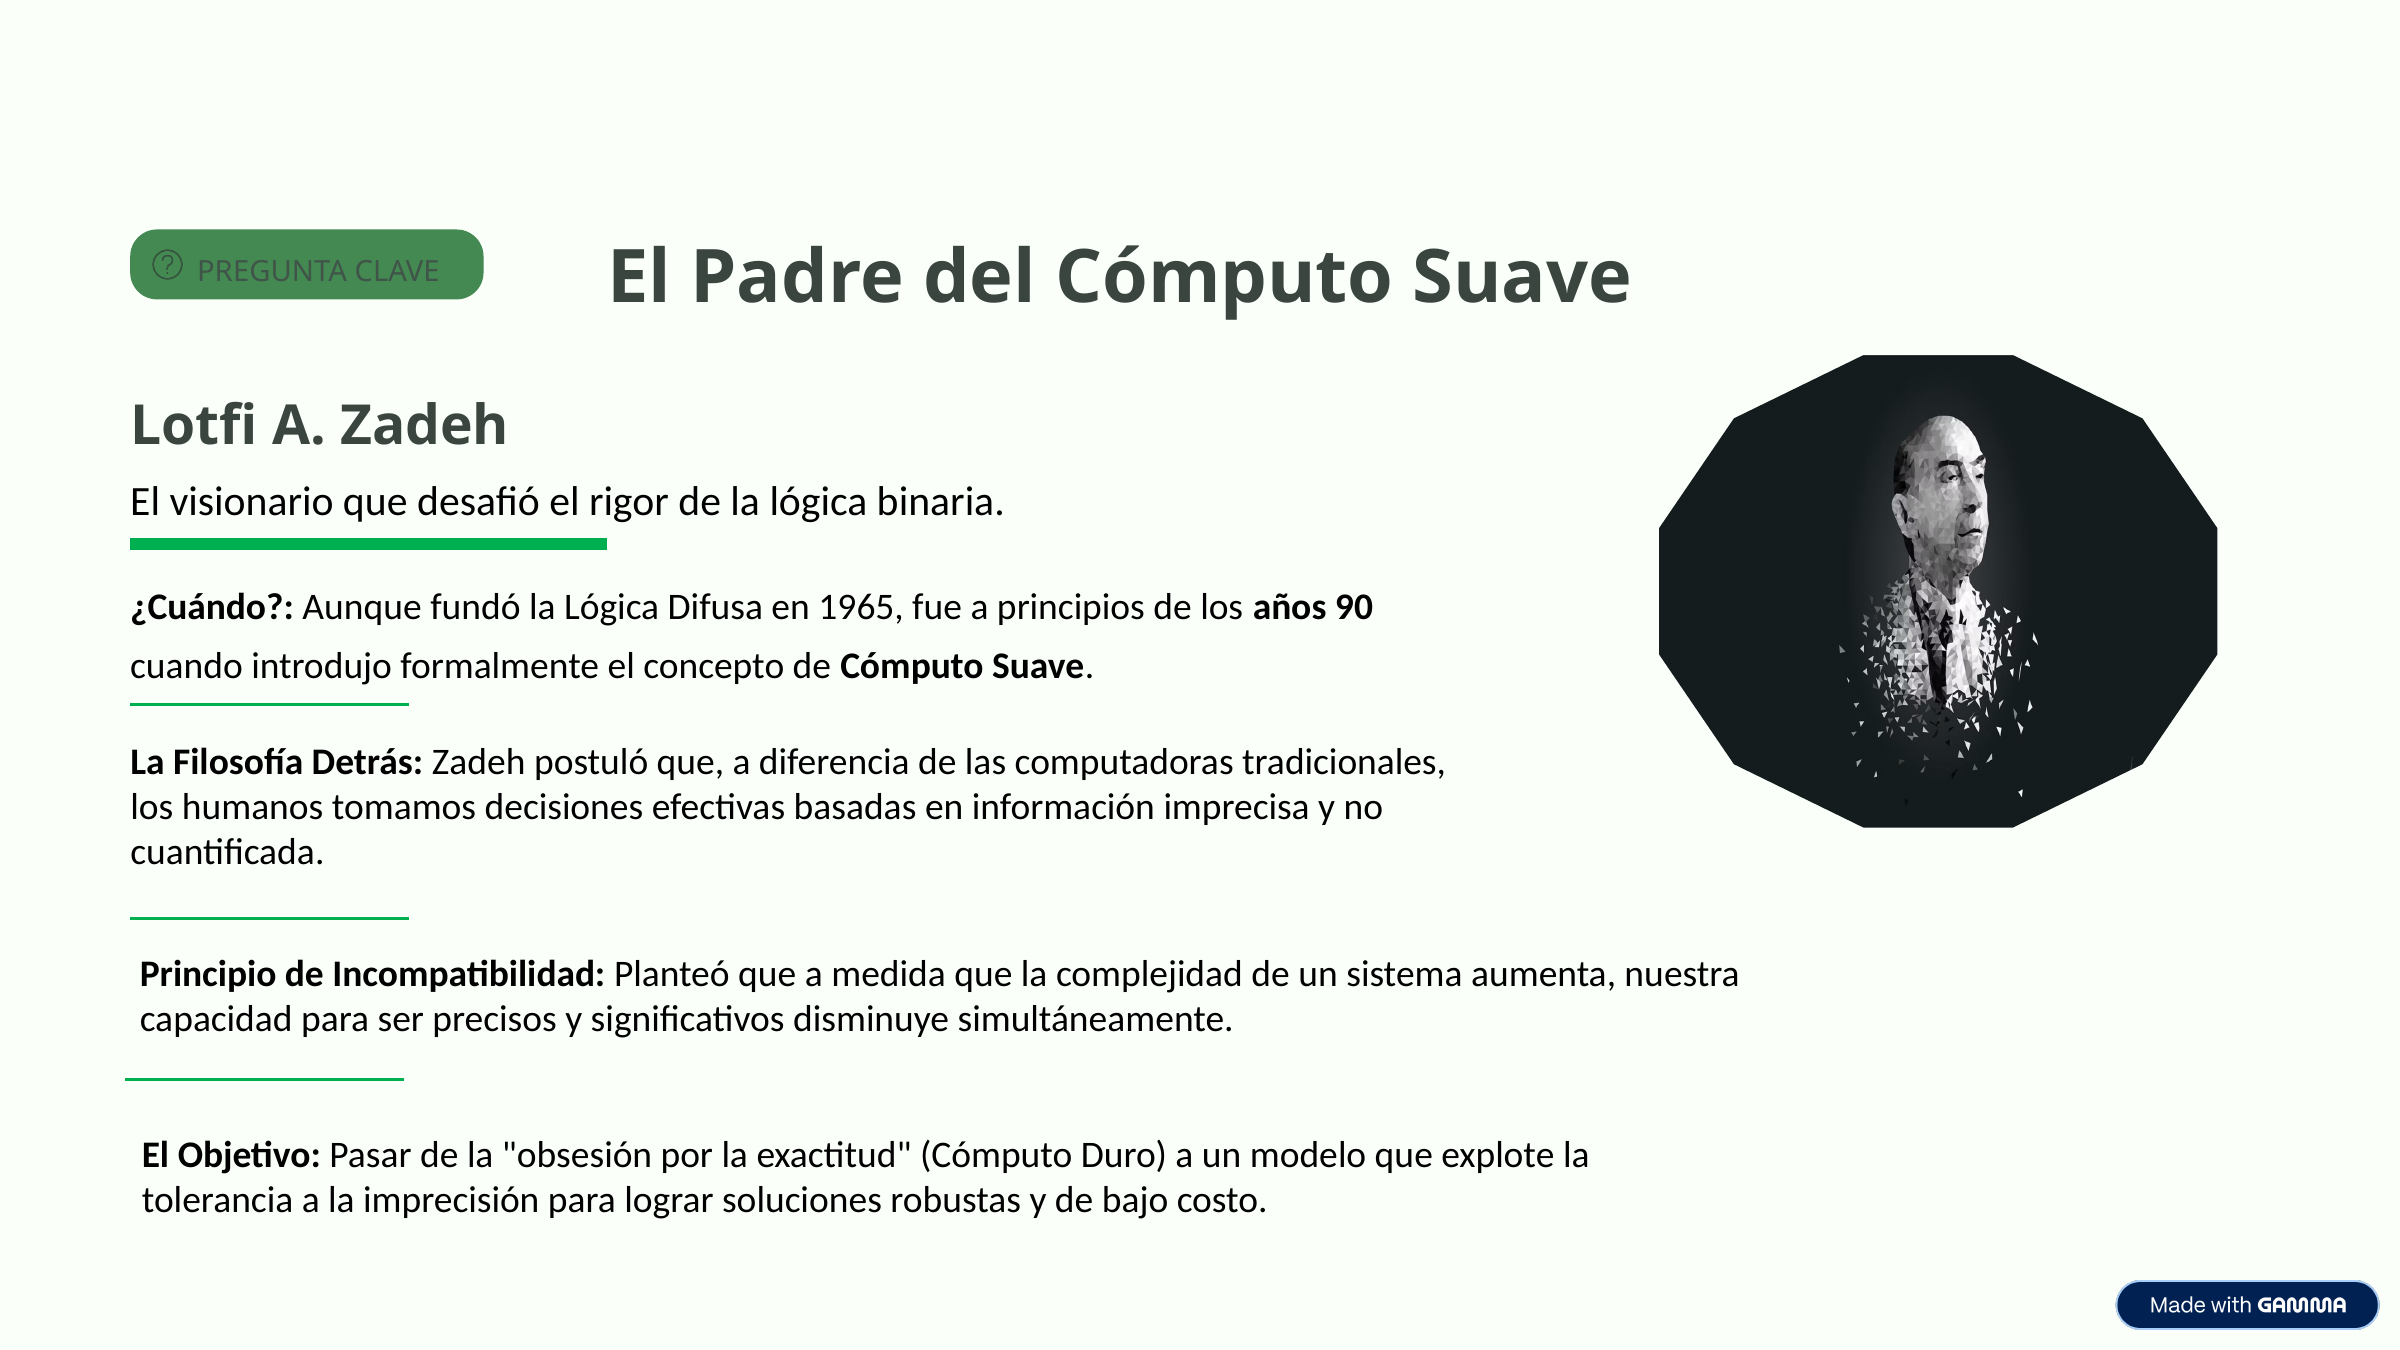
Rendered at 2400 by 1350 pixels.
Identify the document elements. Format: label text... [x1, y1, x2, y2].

text_box PREGUNTA CLAVE [197, 240, 462, 289]
picture [1659, 355, 2218, 828]
text_box La Filosofía Detrás: Zadeh postuló que, a diferencia de las computadoras tradicionales, los humanos tomamos decisiones efectivas basadas en información imprecisa y no cuantificada. [115, 730, 1482, 880]
text_box ¿Cuándo?: Aunque fundó la Lógica Difusa en 1965, fue a principios de los años 90 cuando introdujo formalmente el concepto de Cómputo Suave. [130, 567, 1378, 730]
text_box Lotfi A. Zadeh El visionario que desafió el rigor de la lógica binaria. [130, 386, 689, 545]
picture [152, 249, 183, 280]
picture [2106, 1271, 2389, 1339]
text_box [130, 229, 484, 300]
text_box Principio de Incompatibilidad: Planteó que a medida que la complejidad de un sistema aumenta, nuestra capacidad para ser precisos y significativos disminuye simultáneamente. [124, 941, 1862, 1047]
text_box El Padre del Cómputo Suave [607, 224, 1660, 318]
text_box El Objetivo: Pasar de la "obsesión por la exactitud" (Cómputo Duro) a un modelo que explote la tolerancia a la imprecisión para lograr soluciones robustas y de bajo costo. [127, 1123, 1762, 1228]
